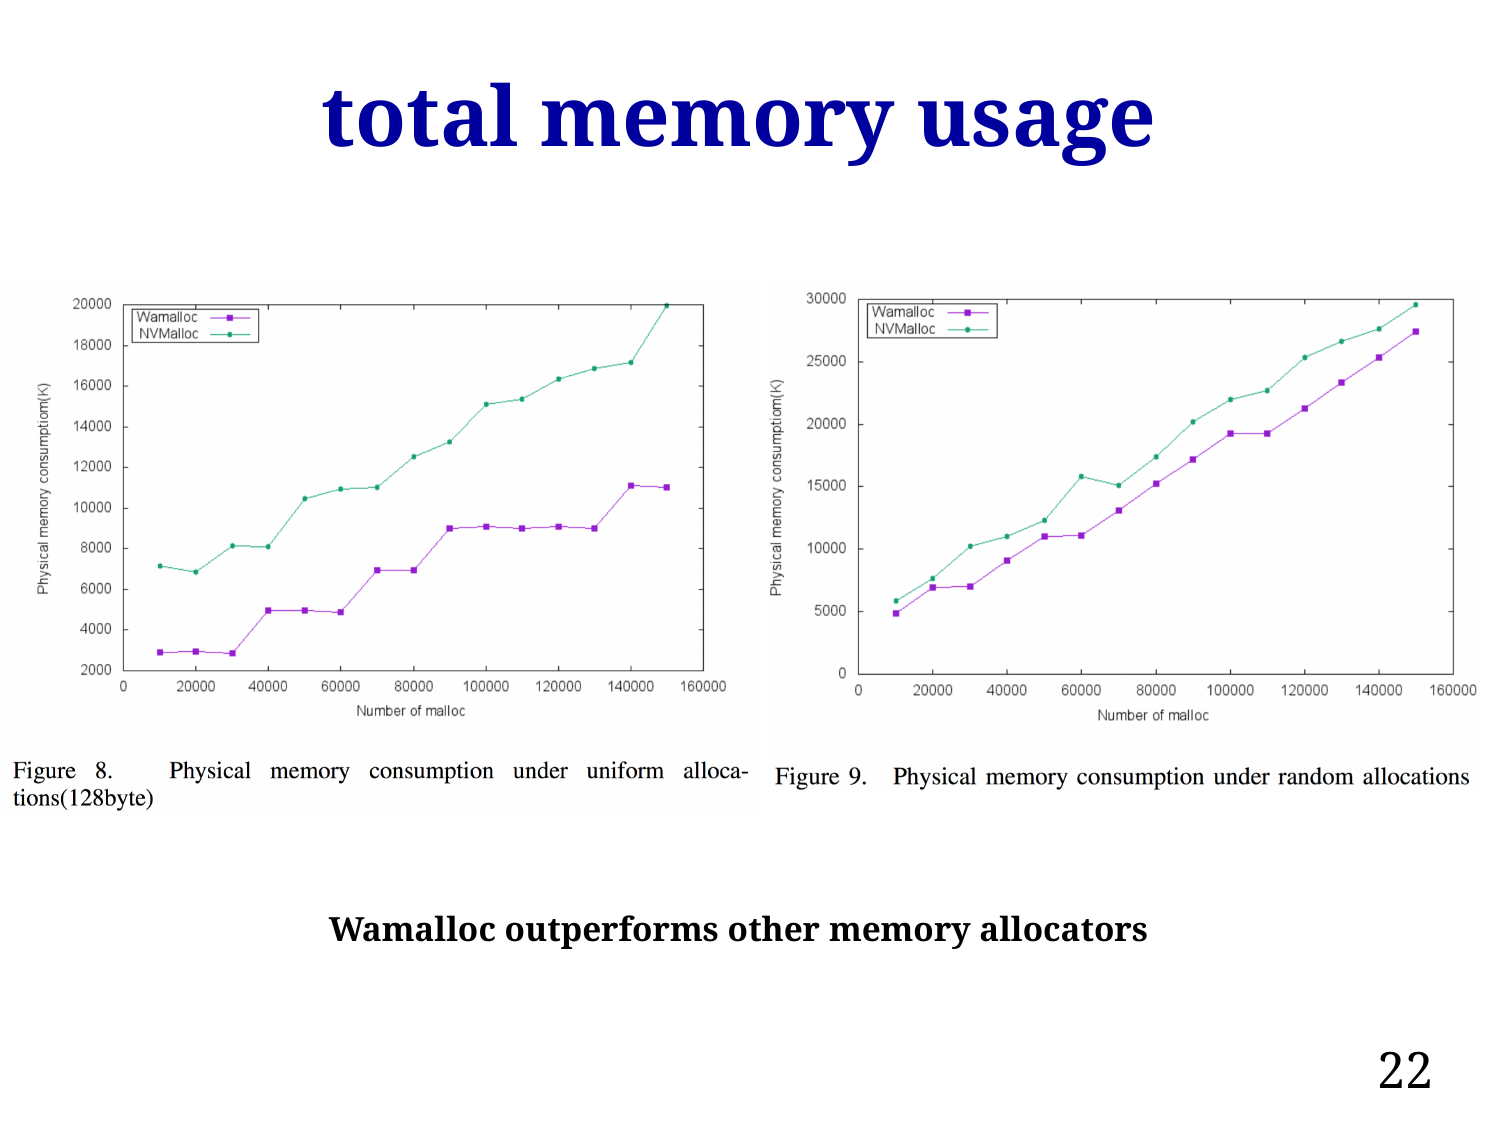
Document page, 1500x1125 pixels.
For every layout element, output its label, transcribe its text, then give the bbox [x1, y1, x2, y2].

slide_number 22 [1059, 1042, 1449, 1103]
text_box Wamalloc outperforms other memory allocators [313, 901, 1165, 956]
picture [0, 280, 761, 818]
picture [765, 280, 1483, 796]
title total memory usage [30, 36, 1449, 202]
